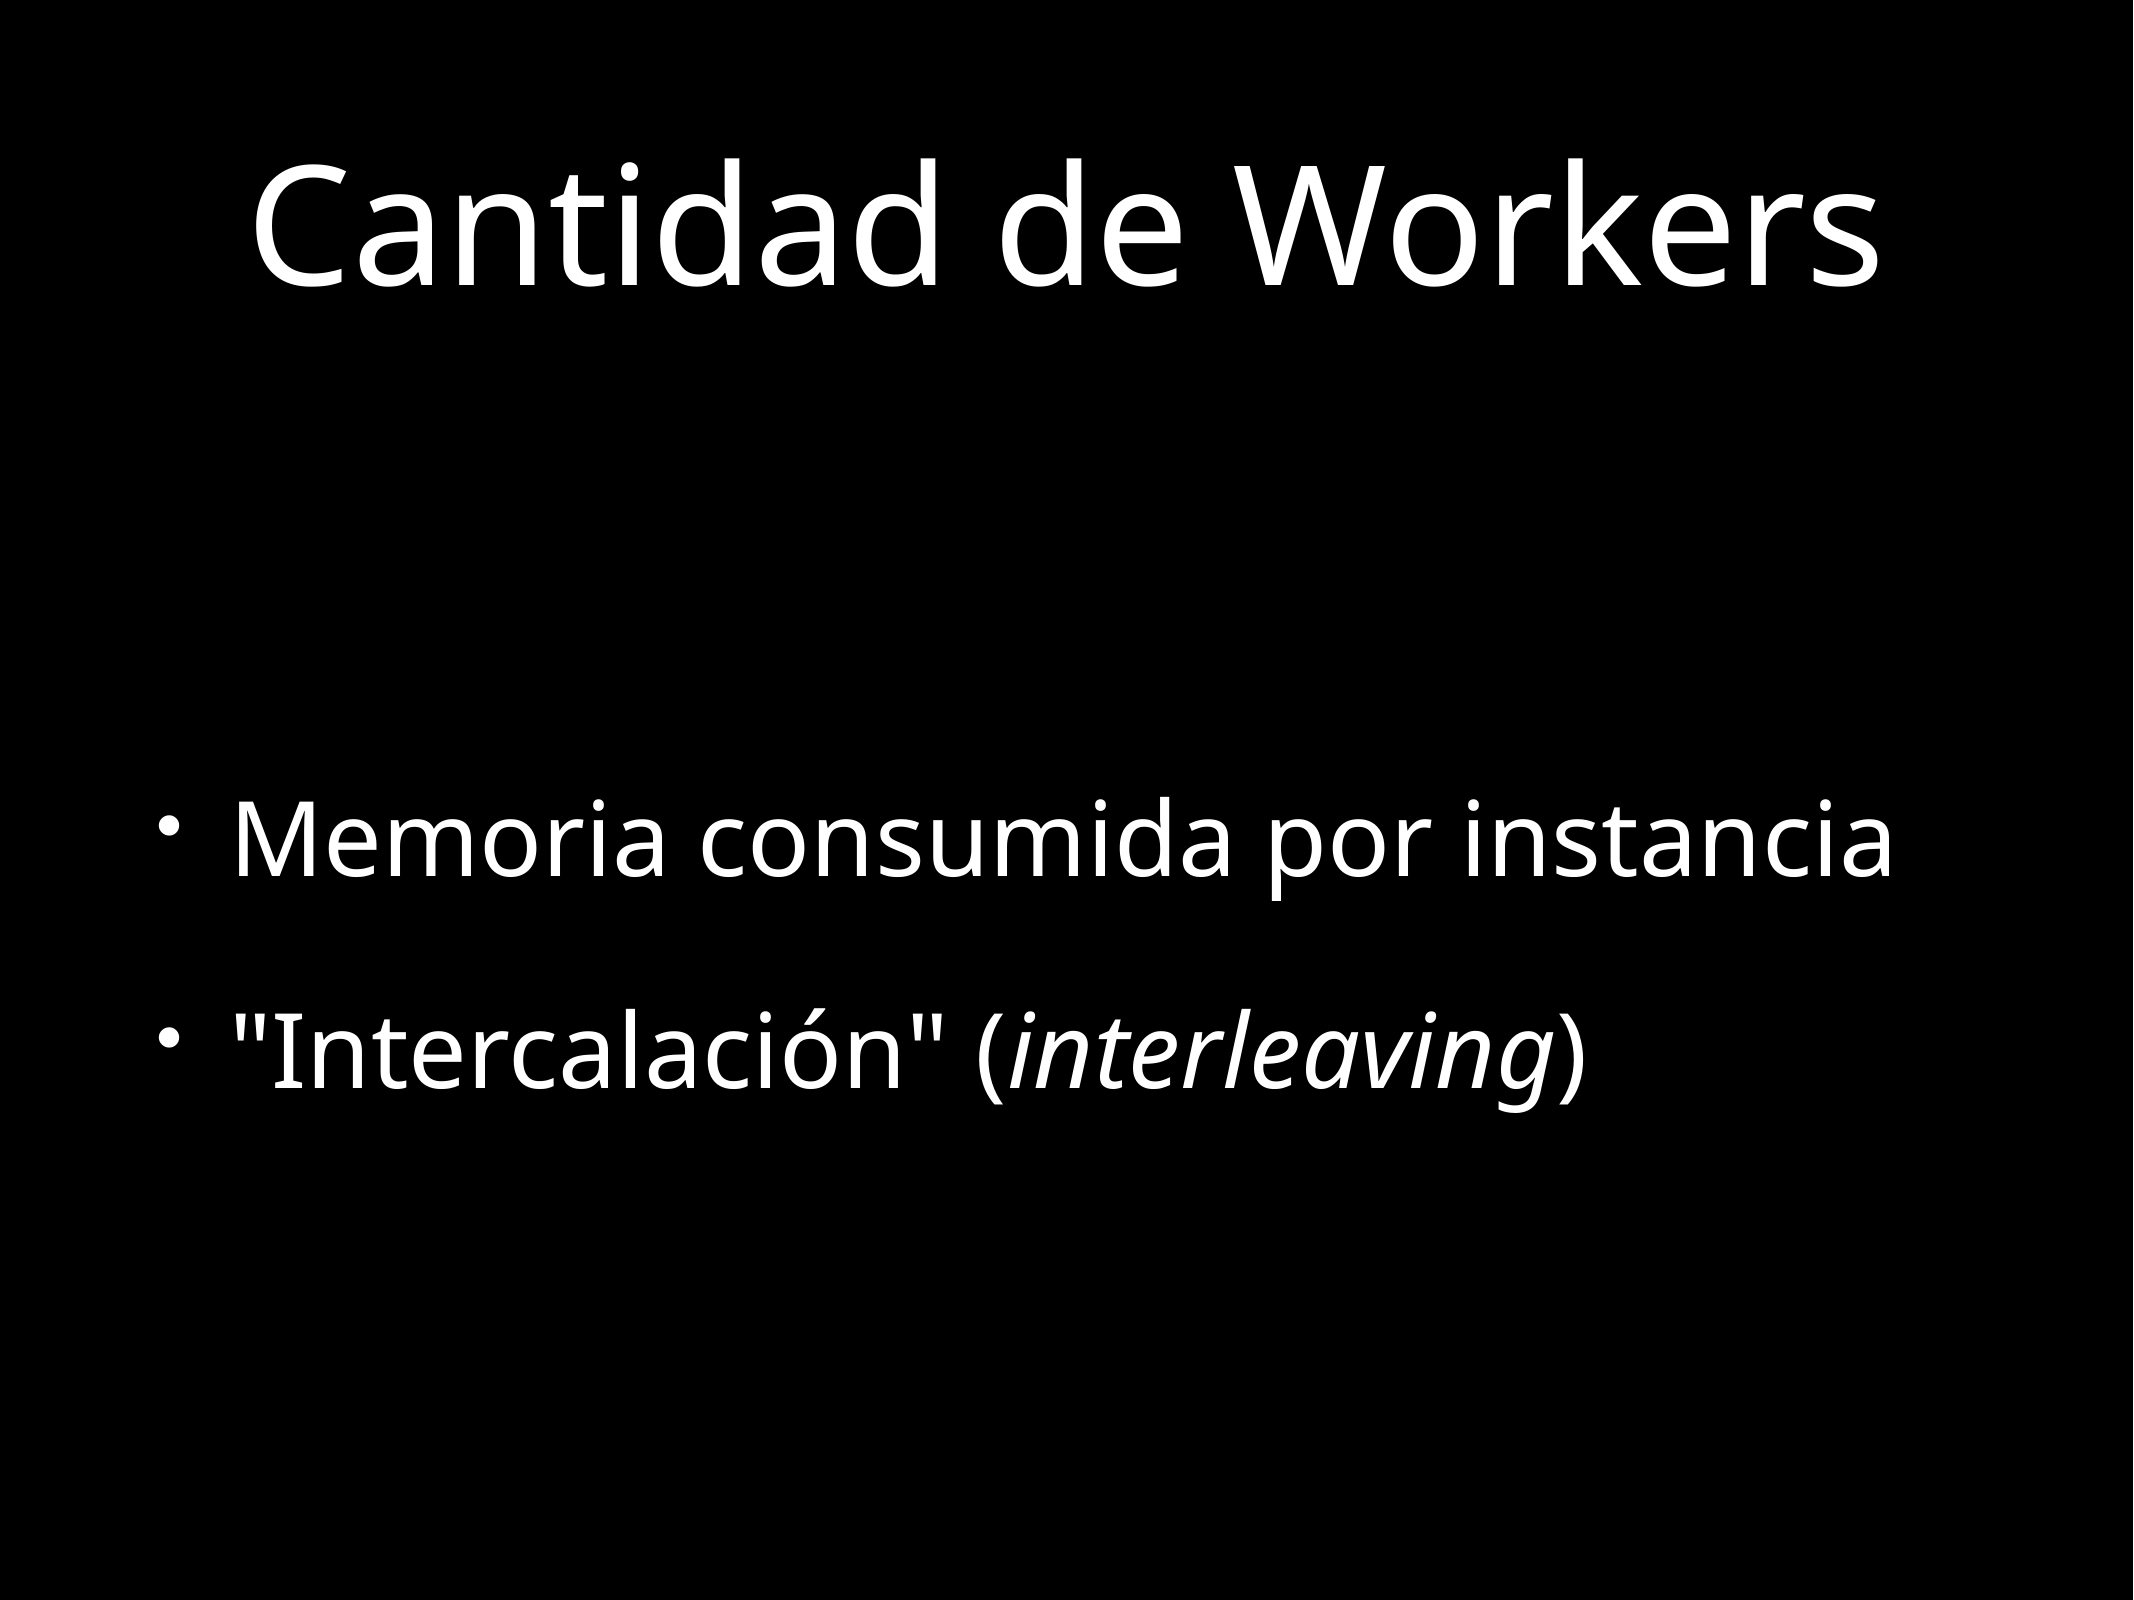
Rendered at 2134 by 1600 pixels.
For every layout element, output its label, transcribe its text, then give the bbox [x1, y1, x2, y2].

list Memoria consumida por instancia "Intercalación" (interleaving) [155, 424, 1978, 1457]
title Cantidad de Workers [155, 41, 1978, 397]
